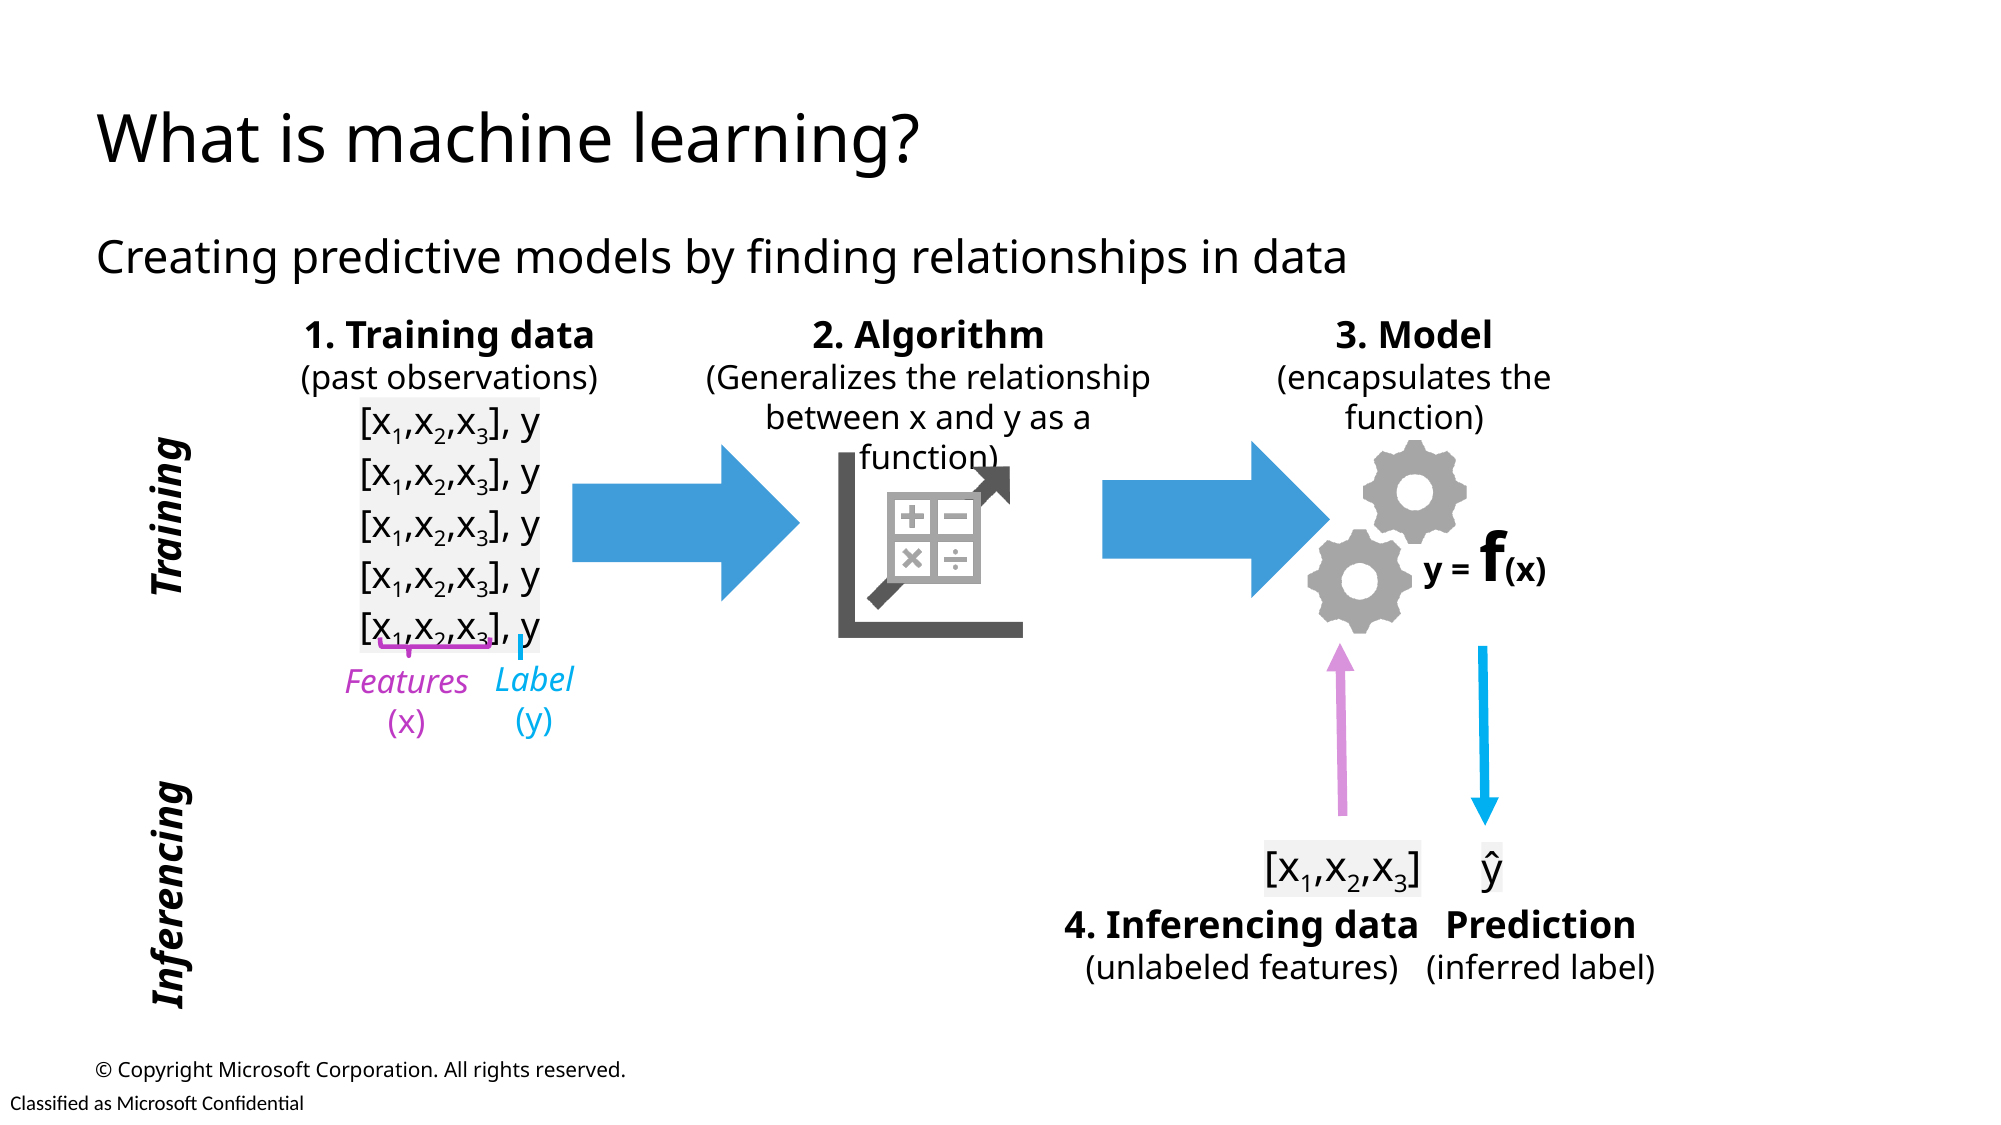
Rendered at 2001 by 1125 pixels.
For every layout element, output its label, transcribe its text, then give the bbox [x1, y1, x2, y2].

text_box 3. Model (encapsulates the function) [1216, 311, 1613, 437]
text_box 2. Algorithm (Generalizes the relationship between x and y as a function) [696, 311, 1161, 477]
text_box Features (x) [344, 659, 469, 740]
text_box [1339, 642, 1344, 817]
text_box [1270, 419, 1548, 654]
text_box Prediction (inferred label) [1342, 901, 1740, 987]
text_box [x1,x2,x3], y [x1,x2,x3], y [x1,x2,x3], y [x1,x2,x3], y [x1,x2,x3], y [359, 397, 540, 653]
text_box [x1,x2,x3] [1264, 840, 1422, 897]
title What is machine learning? [96, 96, 1903, 177]
text_box [572, 444, 799, 602]
list Creating predictive models by finding relationships in data [95, 227, 1903, 268]
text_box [1482, 645, 1486, 826]
text_box Inferencing [140, 780, 191, 1009]
text_box Label (y) [494, 657, 574, 738]
text_box 4. Inferencing data (unlabeled features) [1044, 901, 1342, 987]
text_box [1102, 440, 1270, 598]
text_box 1. Training data (past observations) [300, 311, 599, 397]
text_box [379, 637, 491, 657]
text_box Training [139, 436, 190, 599]
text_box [799, 414, 1061, 676]
text_box ŷ [1481, 842, 1503, 893]
